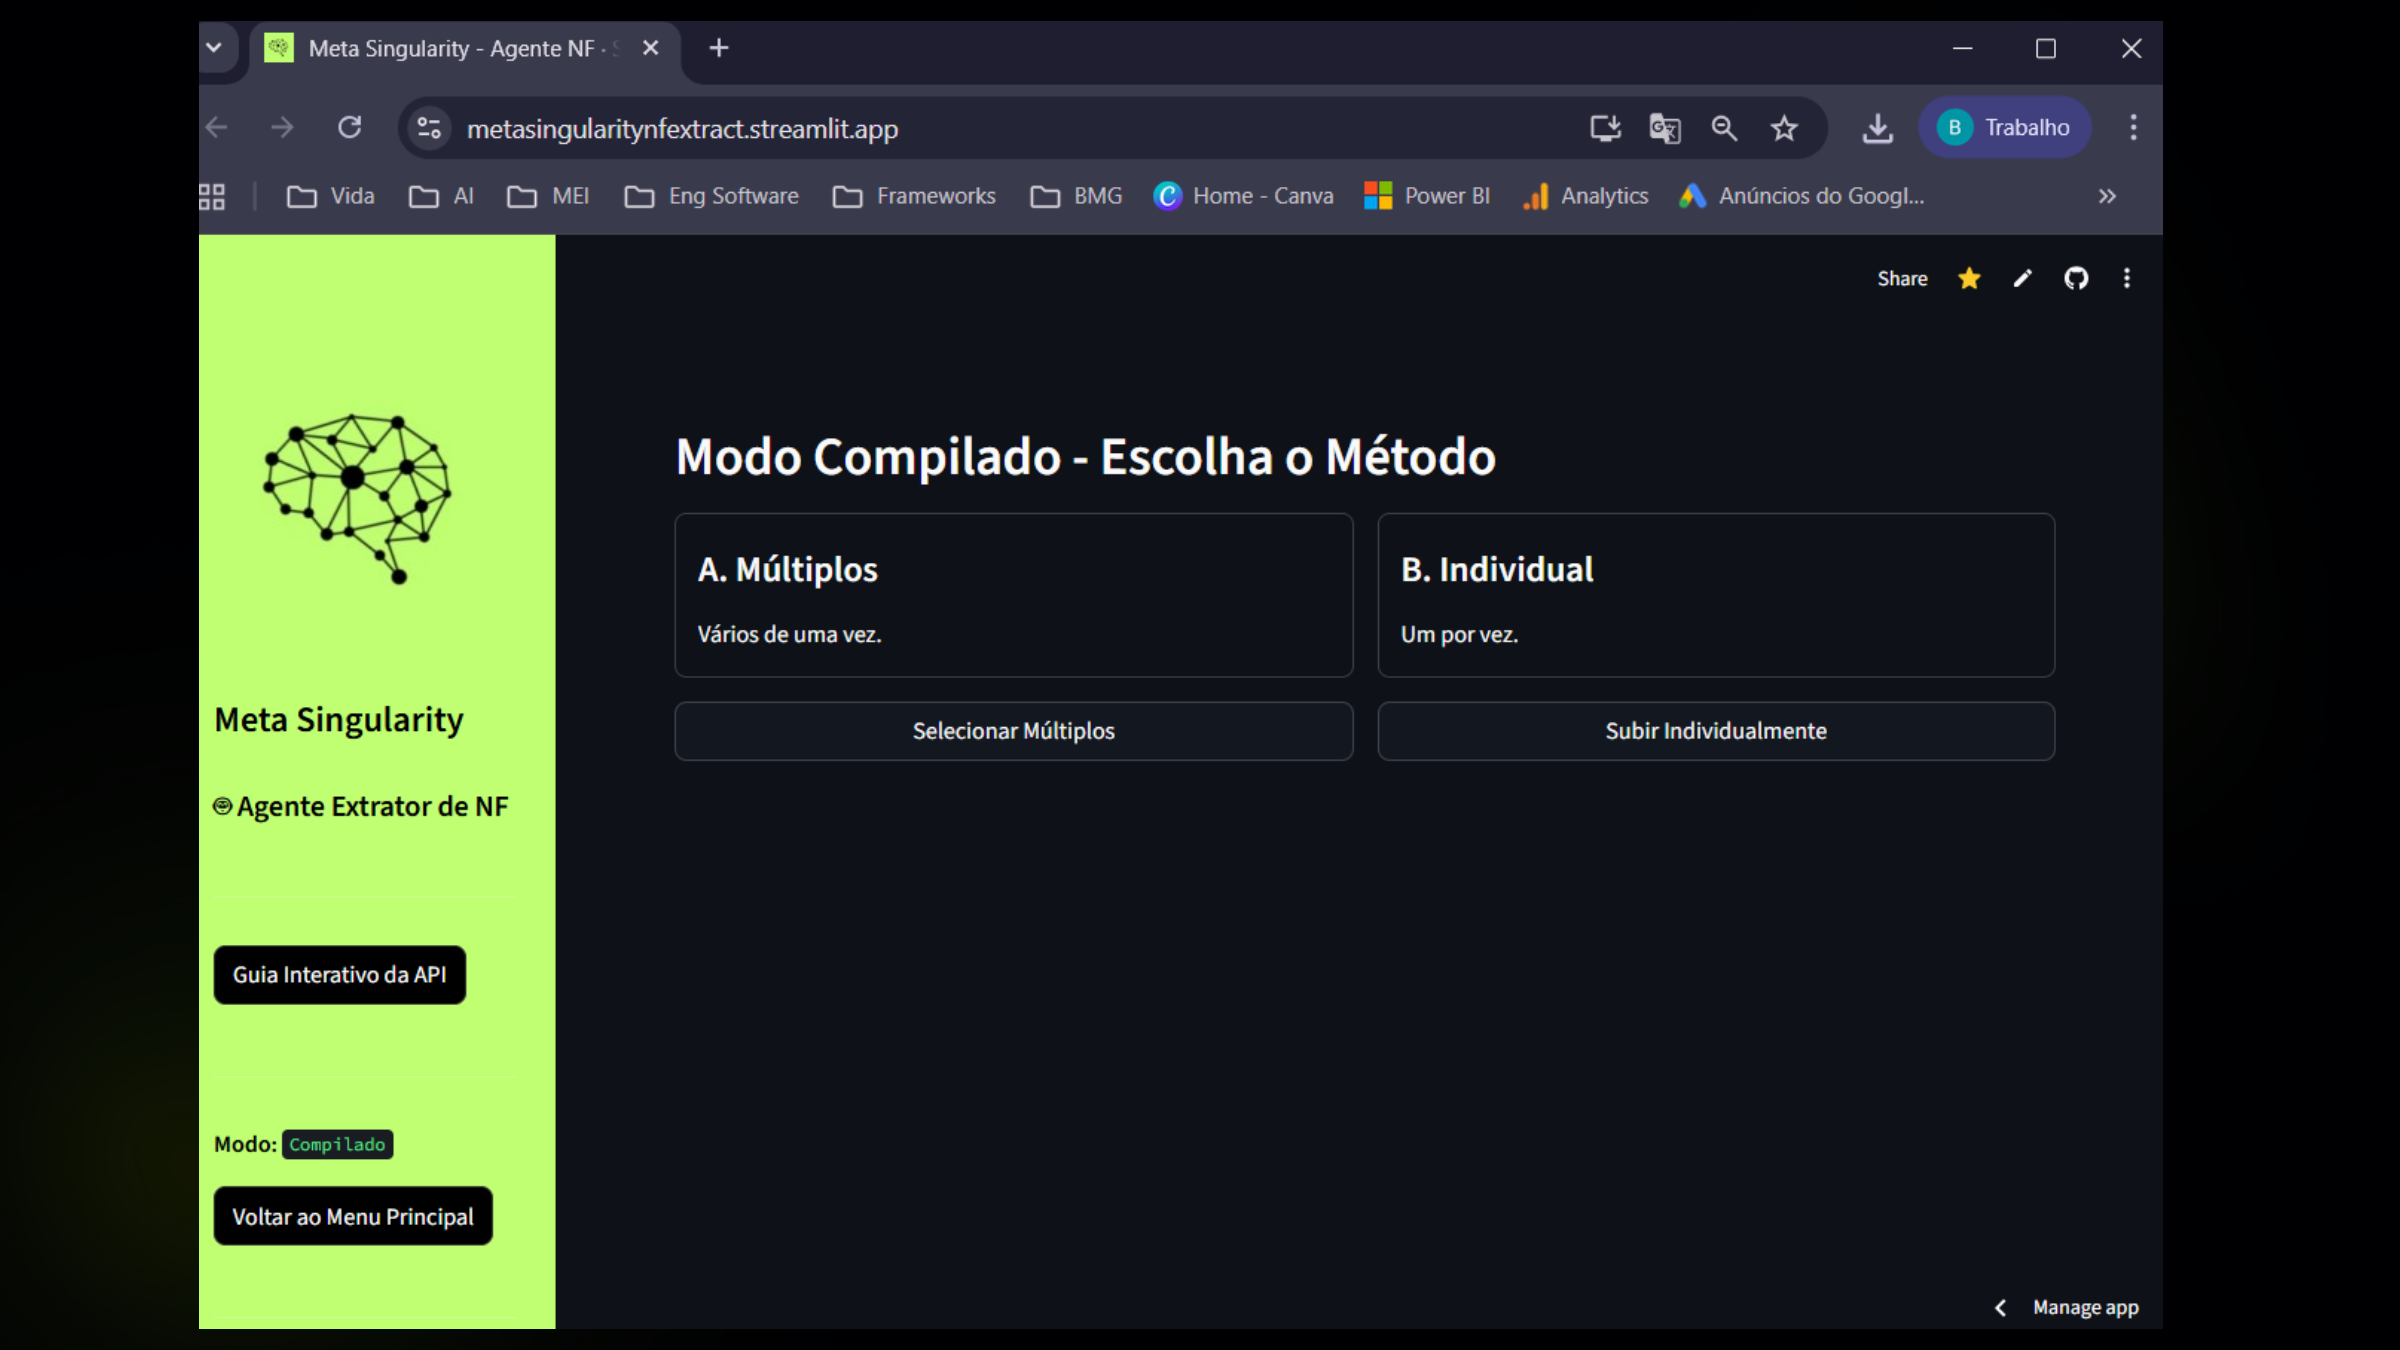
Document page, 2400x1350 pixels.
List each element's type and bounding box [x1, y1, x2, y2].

picture [199, 21, 2163, 1329]
